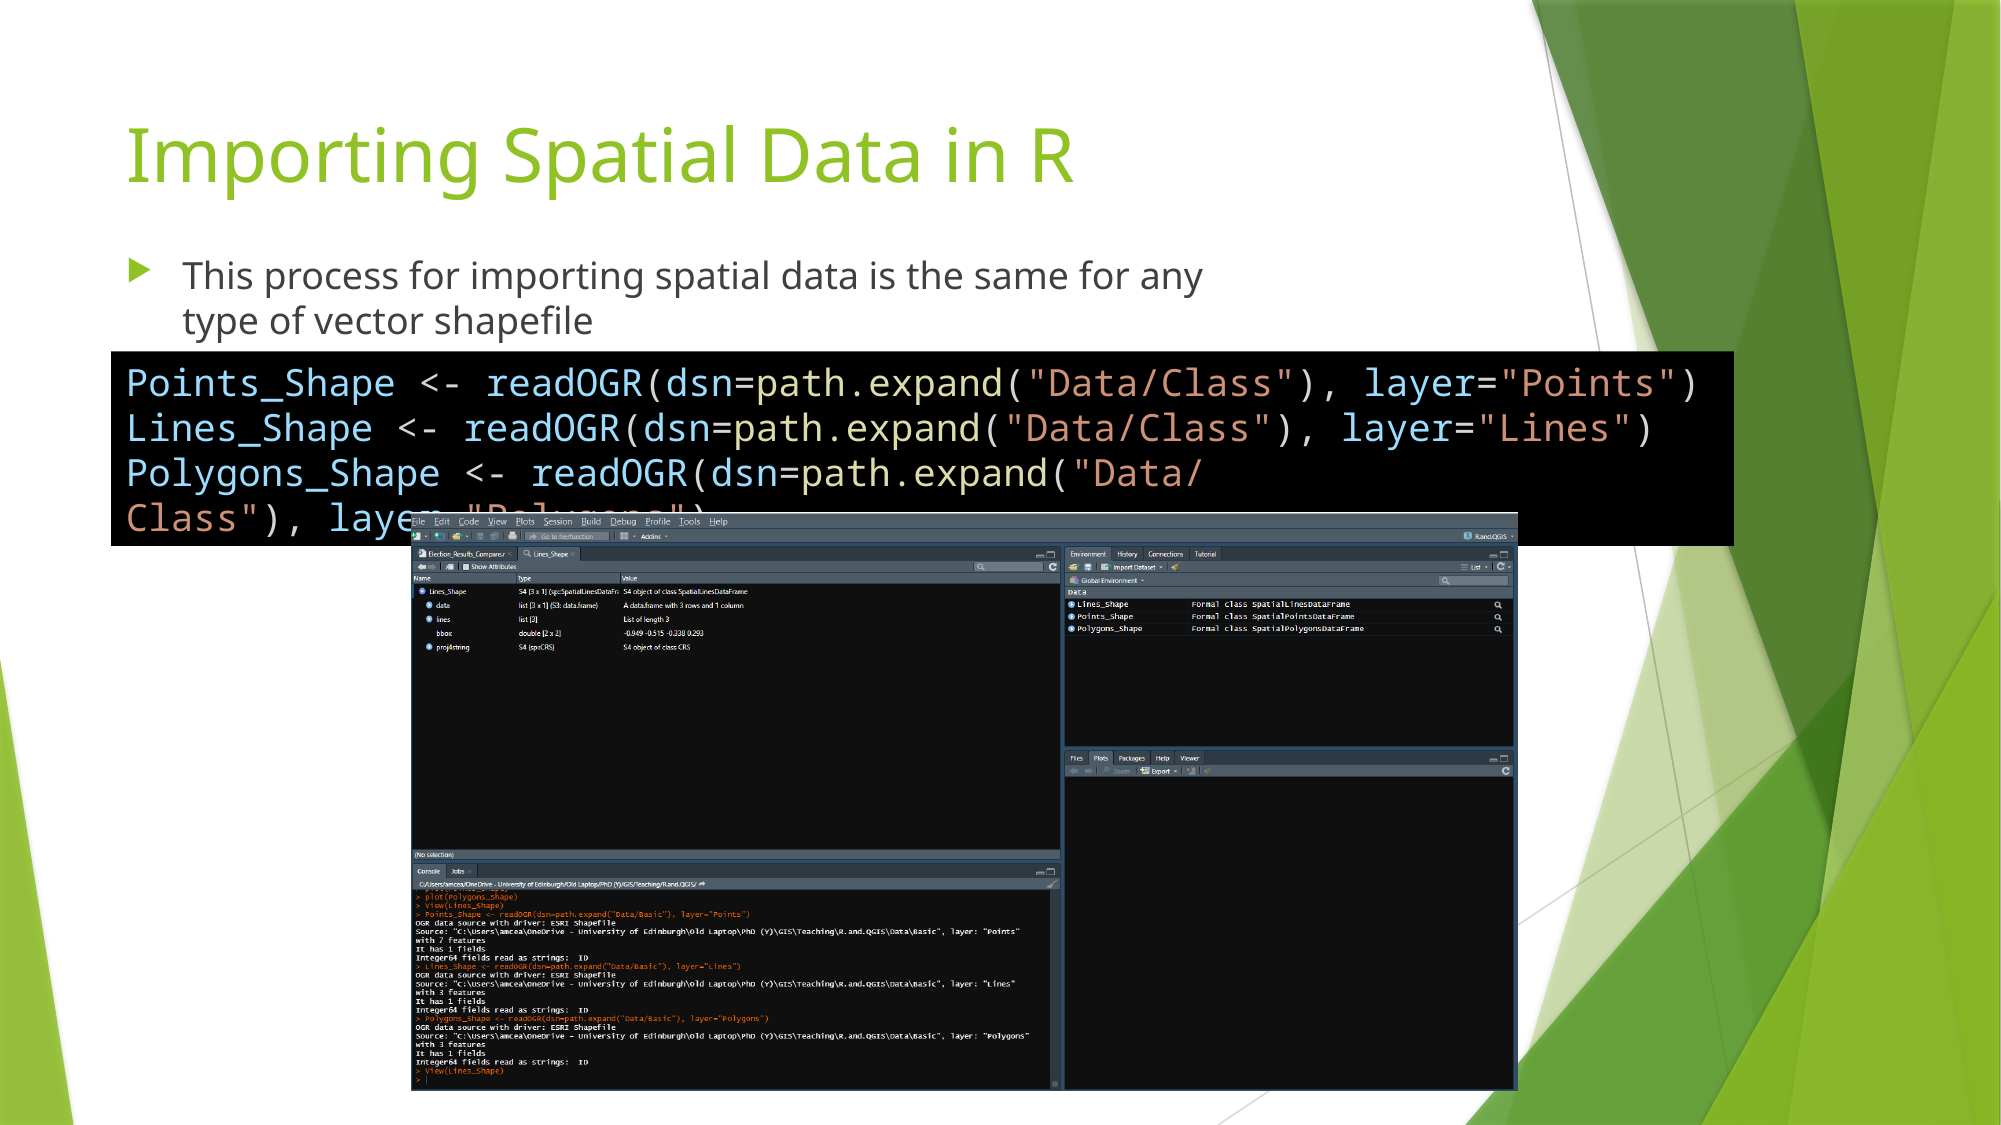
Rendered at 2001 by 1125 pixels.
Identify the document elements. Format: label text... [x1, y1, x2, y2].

title Importing Spatial Data in R [111, 99, 1522, 317]
list This process for importing spatial data is the same for any type of vector shapefile [111, 244, 1302, 351]
picture [410, 512, 1519, 1092]
text_box Points_Shape <- readOGR(dsn=path.expand("Data/Class"), layer="Points") Lines_Shape <- readOGR(dsn=path.expand("Data/Class"), layer="Lines") Polygons_Shape <- readOGR(dsn=path.expand("Data/Class"), layer="Polygons") [111, 351, 1734, 546]
